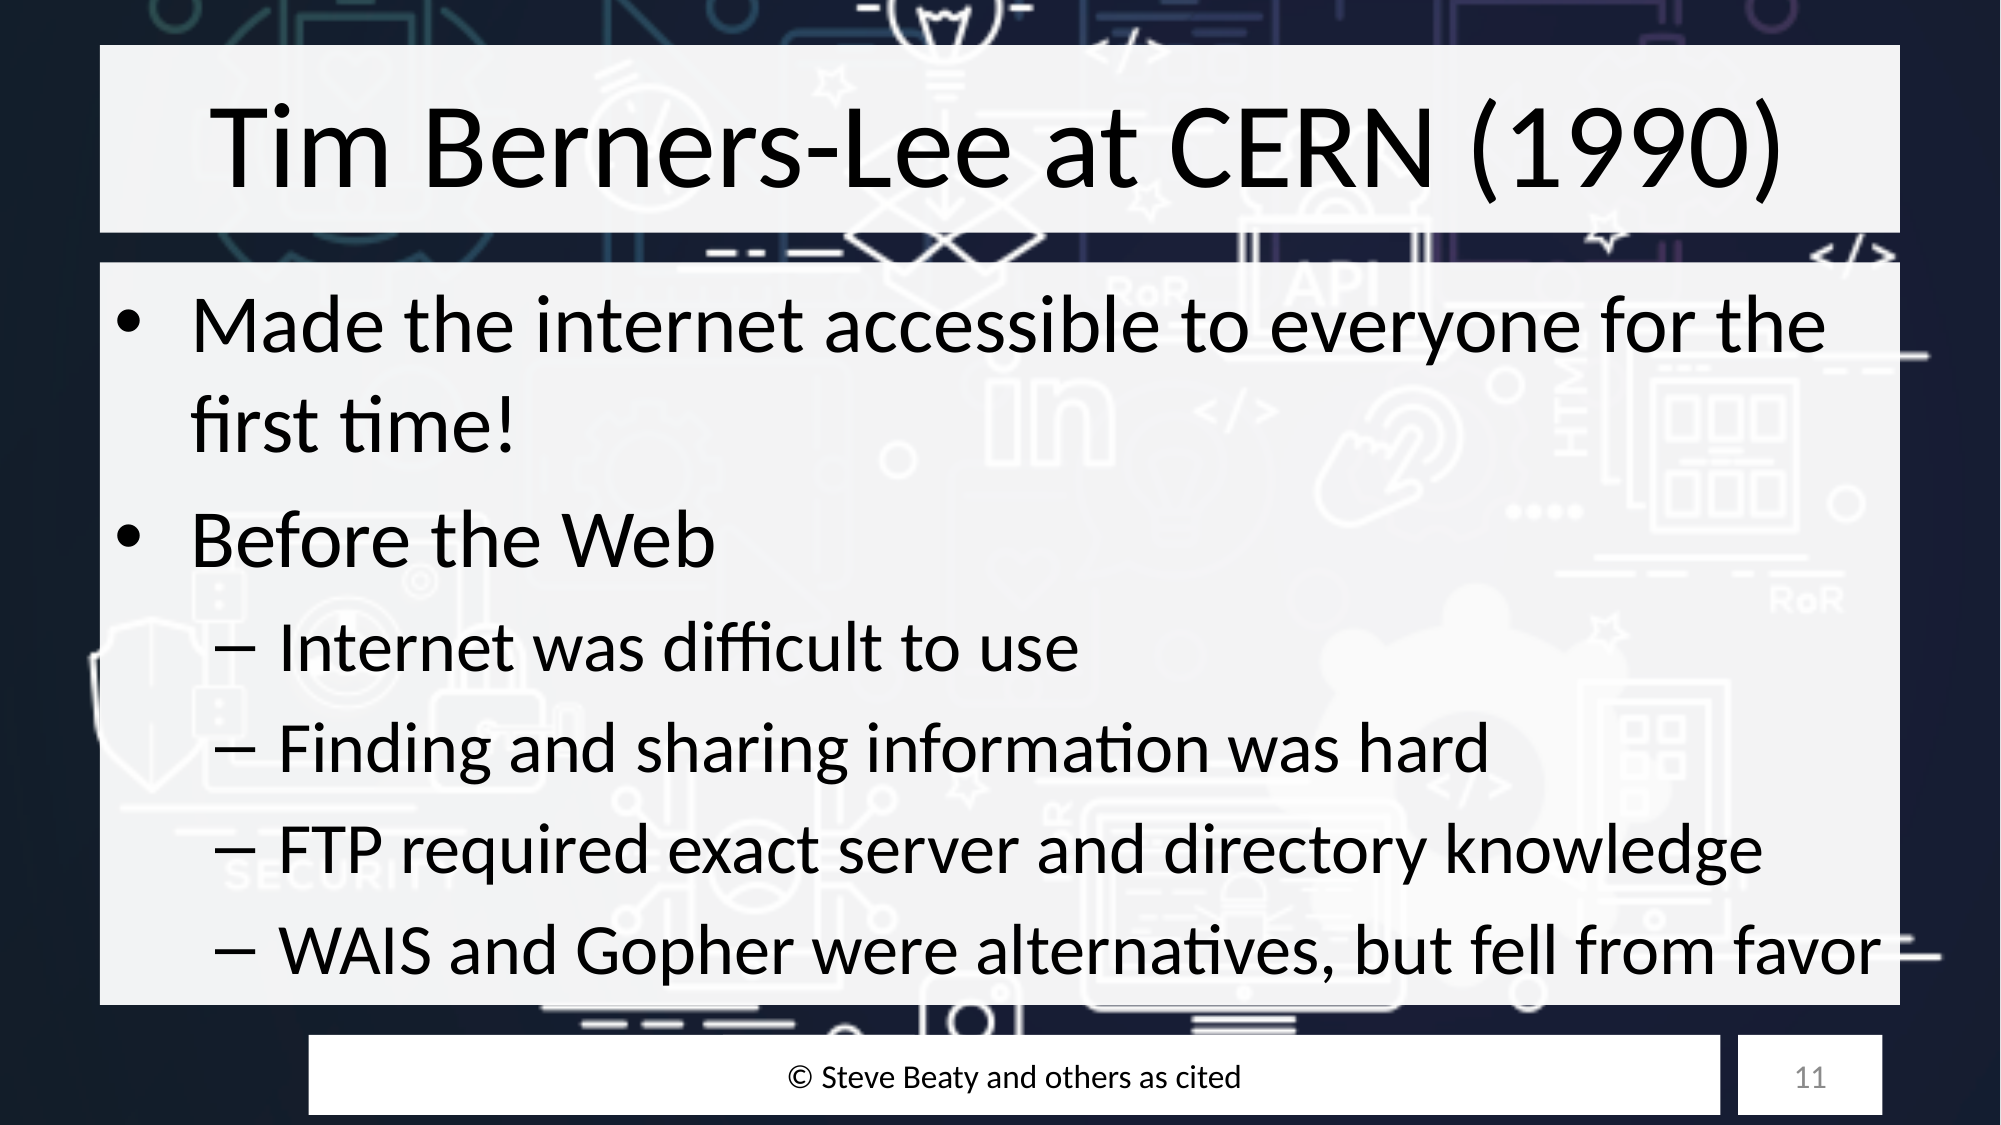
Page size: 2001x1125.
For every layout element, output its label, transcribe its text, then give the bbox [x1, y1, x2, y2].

footer © Steve Beaty and others as cited [308, 1034, 1721, 1115]
title Tim Berners-Lee at CERN (1990) [99, 45, 1900, 233]
list Made the internet accessible to everyone for the first time! Before the Web Internet was difficult to use Finding and sharing information was hard FTP required exact server and directory knowledge WAIS and Gopher were alternatives, but fell from favor [99, 262, 1900, 1005]
slide_number 11 [1738, 1034, 1883, 1115]
picture [0, 0, 2001, 1125]
